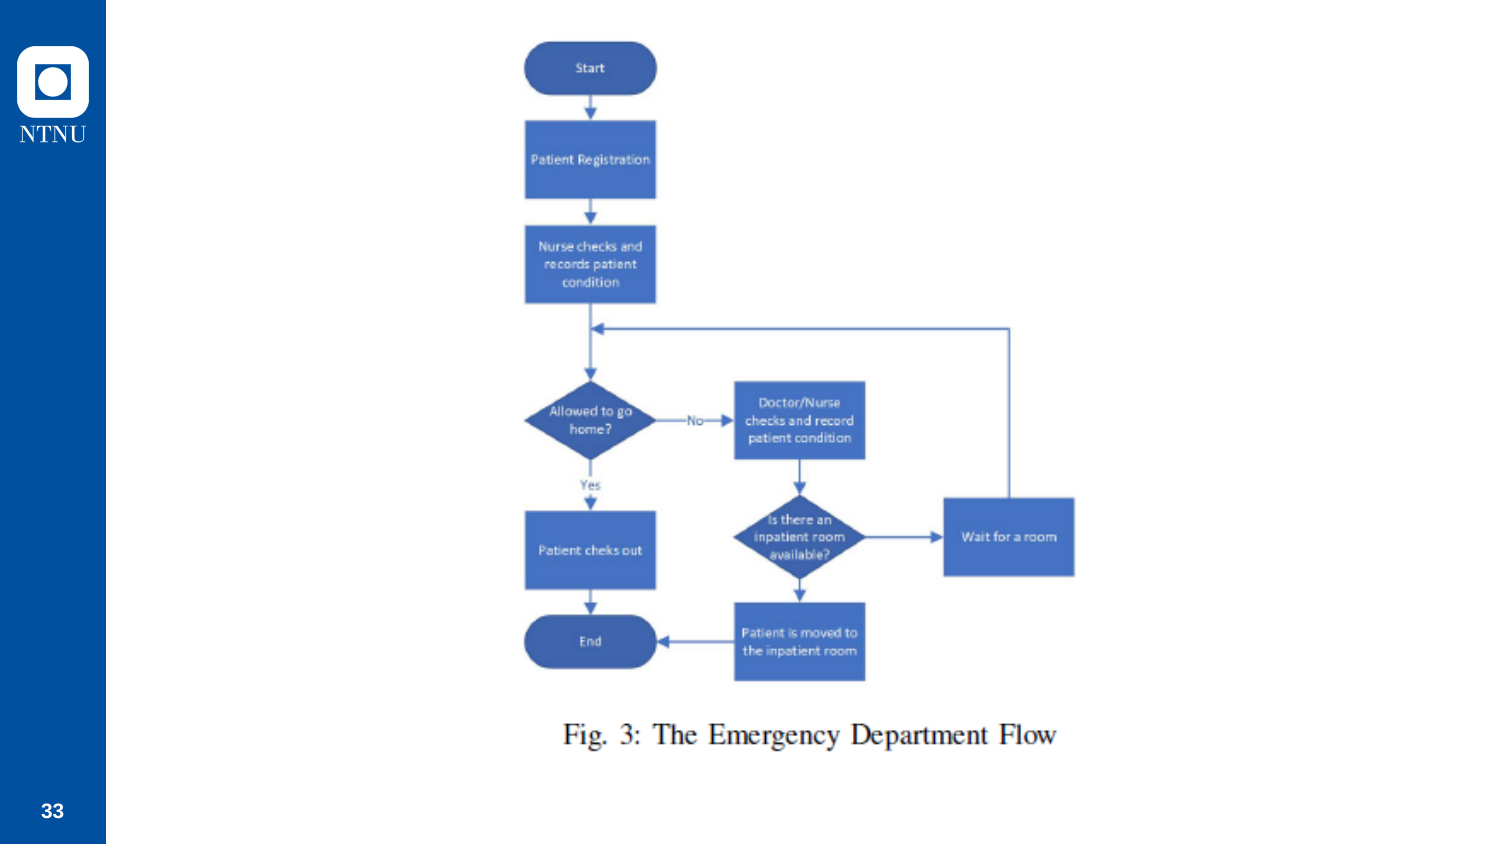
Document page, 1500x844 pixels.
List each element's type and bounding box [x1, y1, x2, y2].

picture [0, 0, 106, 844]
picture [480, 8, 1126, 782]
